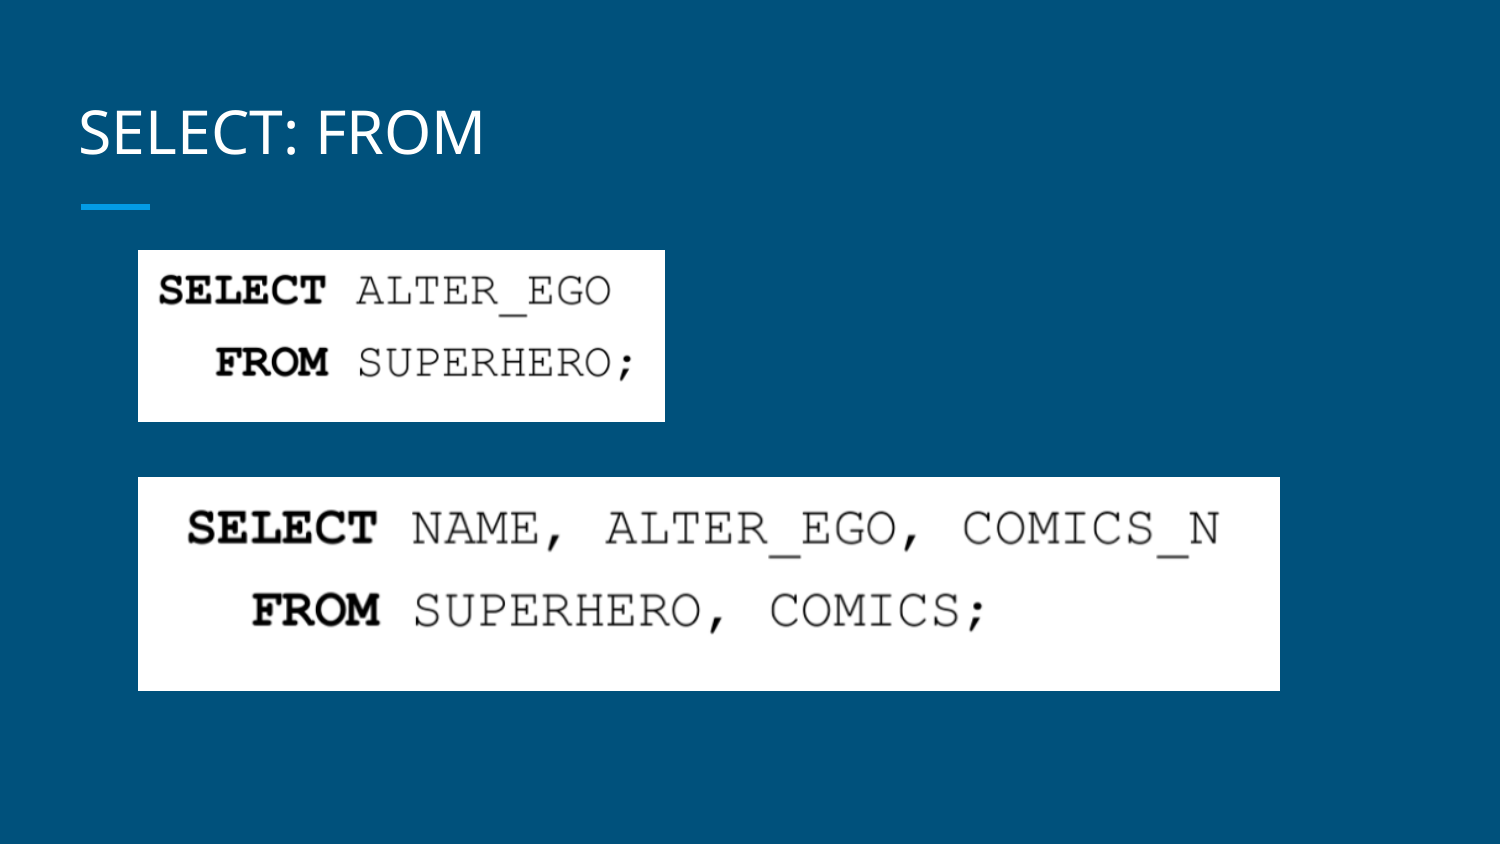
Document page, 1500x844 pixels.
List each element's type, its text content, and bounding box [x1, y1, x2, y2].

title SELECT: FROM [63, 75, 1437, 188]
picture [139, 478, 1279, 690]
picture [139, 251, 664, 421]
